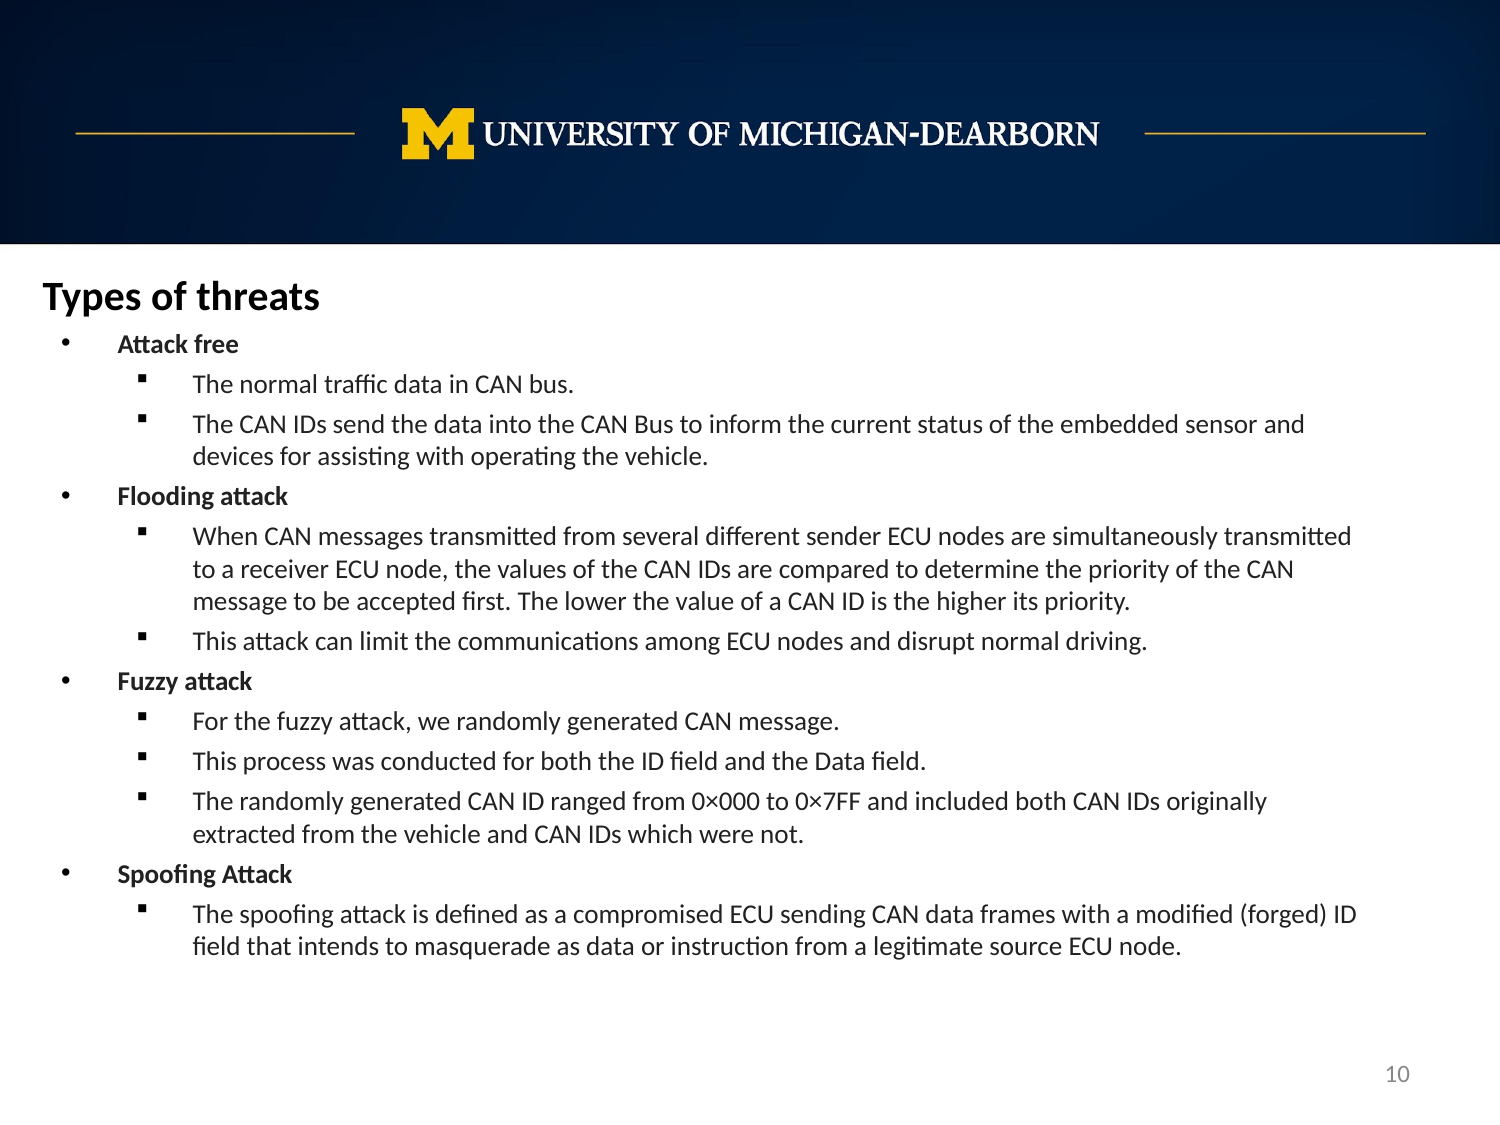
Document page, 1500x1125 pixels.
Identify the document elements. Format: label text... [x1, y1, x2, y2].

list Types of threats Attack free The normal traffic data in CAN bus. The CAN IDs send the data into the CAN Bus to inform the current status of the embedded sensor and devices for assisting with operating the vehicle. Flooding attack When CAN messages transmitted from several different sender ECU nodes are simultaneously transmitted to a receiver ECU node, the values of the CAN IDs are compared to determine the priority of the CAN message to be accepted first. The lower the value of a CAN ID is the higher its priority. This attack can limit the communications among ECU nodes and disrupt normal driving. Fuzzy attack For the fuzzy attack, we randomly generated CAN message. This process was conducted for both the ID field and the Data field. The randomly generated CAN ID ranged from 0×000 to 0×7FF and included both CAN IDs originally extracted from the vehicle and CAN IDs which were not. Spoofing Attack The spoofing attack is defined as a compromised ECU sending CAN data frames with a modified (forged) ID field that intends to masquerade as data or instruction from a legitimate source ECU node. [27, 261, 1378, 1090]
slide_number 10 [1074, 1042, 1425, 1103]
picture [0, 0, 1500, 1125]
